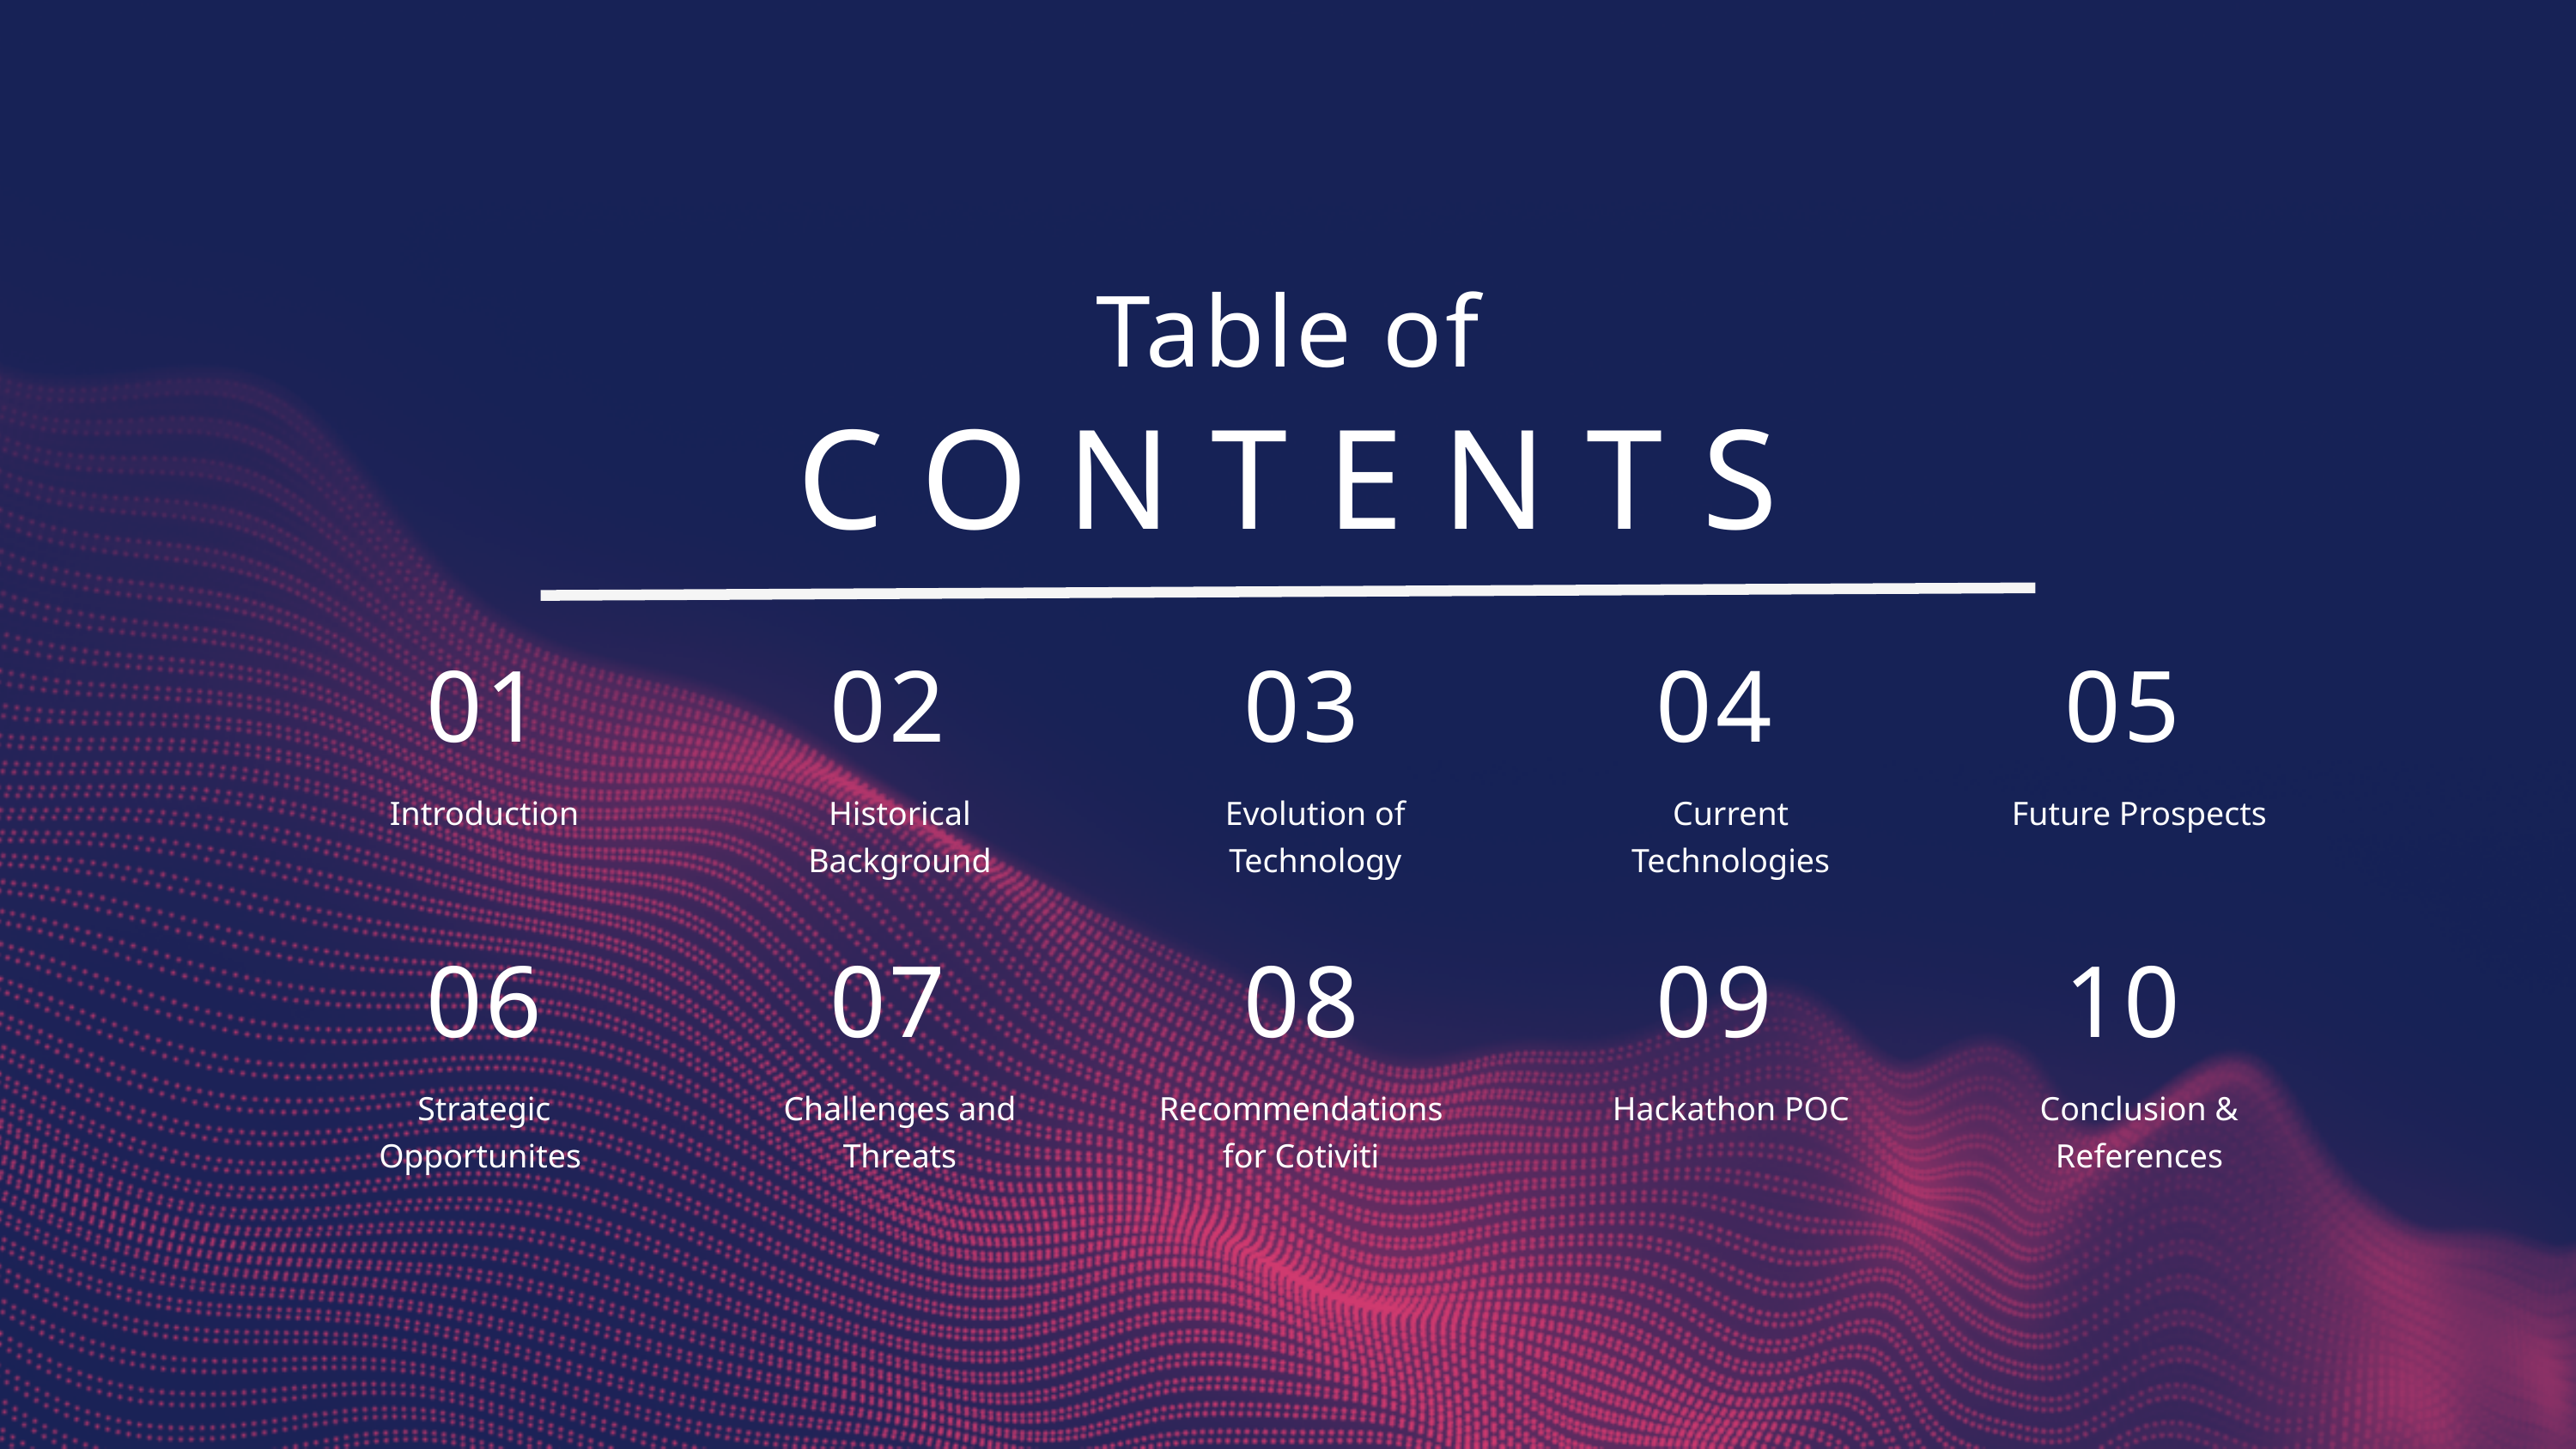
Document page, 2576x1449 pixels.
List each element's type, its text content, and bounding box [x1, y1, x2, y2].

text_box 07 [728, 949, 1048, 1058]
text_box Recommendations for Cotiviti [1150, 1079, 1453, 1174]
text_box 06 [325, 949, 644, 1058]
text_box Hackathon POC [1583, 1079, 1879, 1127]
text_box CONTENTS [540, 404, 2036, 557]
text_box 02 [728, 653, 1048, 762]
text_box Challenges and Threats [752, 1079, 1048, 1174]
text_box 10 [1963, 949, 2282, 1058]
text_box 08 [1141, 949, 1461, 1058]
text_box 05 [1963, 653, 2282, 762]
text_box Future Prospects [1991, 785, 2287, 833]
text_box 01 [325, 653, 644, 762]
text_box Conclusion & References [1991, 1079, 2287, 1174]
text_box Historical Background [752, 785, 1048, 880]
text_box [0, 0, 2576, 1449]
text_box Current Technologies [1583, 785, 1879, 880]
text_box 09 [1554, 949, 1874, 1058]
text_box Strategic Opportunites [337, 1079, 633, 1174]
text_box 04 [1554, 653, 1874, 762]
text_box Introduction [337, 785, 633, 833]
text_box Evolution of Technology [1167, 785, 1463, 880]
text_box 03 [1141, 653, 1461, 762]
text_box Table of [540, 278, 2036, 387]
